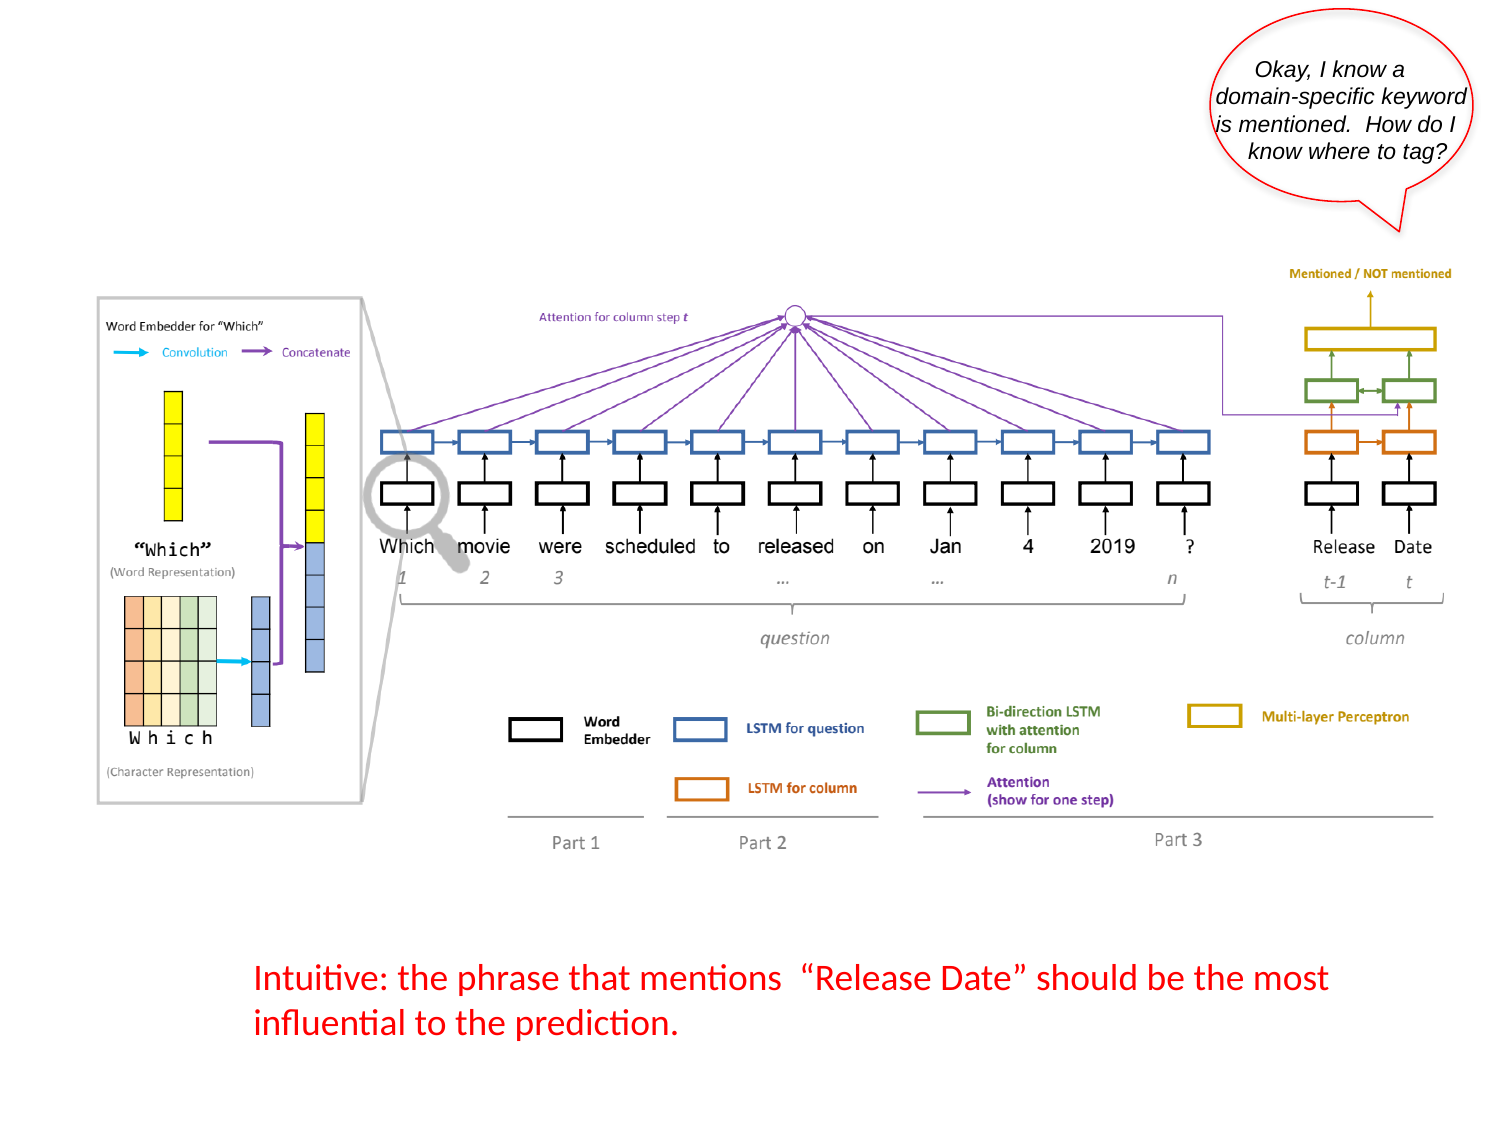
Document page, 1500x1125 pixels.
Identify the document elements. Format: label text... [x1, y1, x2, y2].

text_box Intuitive: the phrase that mentions “Release Date” should be the most influential to the prediction. [238, 945, 1376, 1051]
text_box [1245, 172, 1438, 233]
picture [93, 257, 1457, 860]
text_box [1236, 8, 1447, 46]
text_box Okay, I know a domain-specific keyword is mentioned. How do I know where to tag? [1200, 46, 1489, 172]
